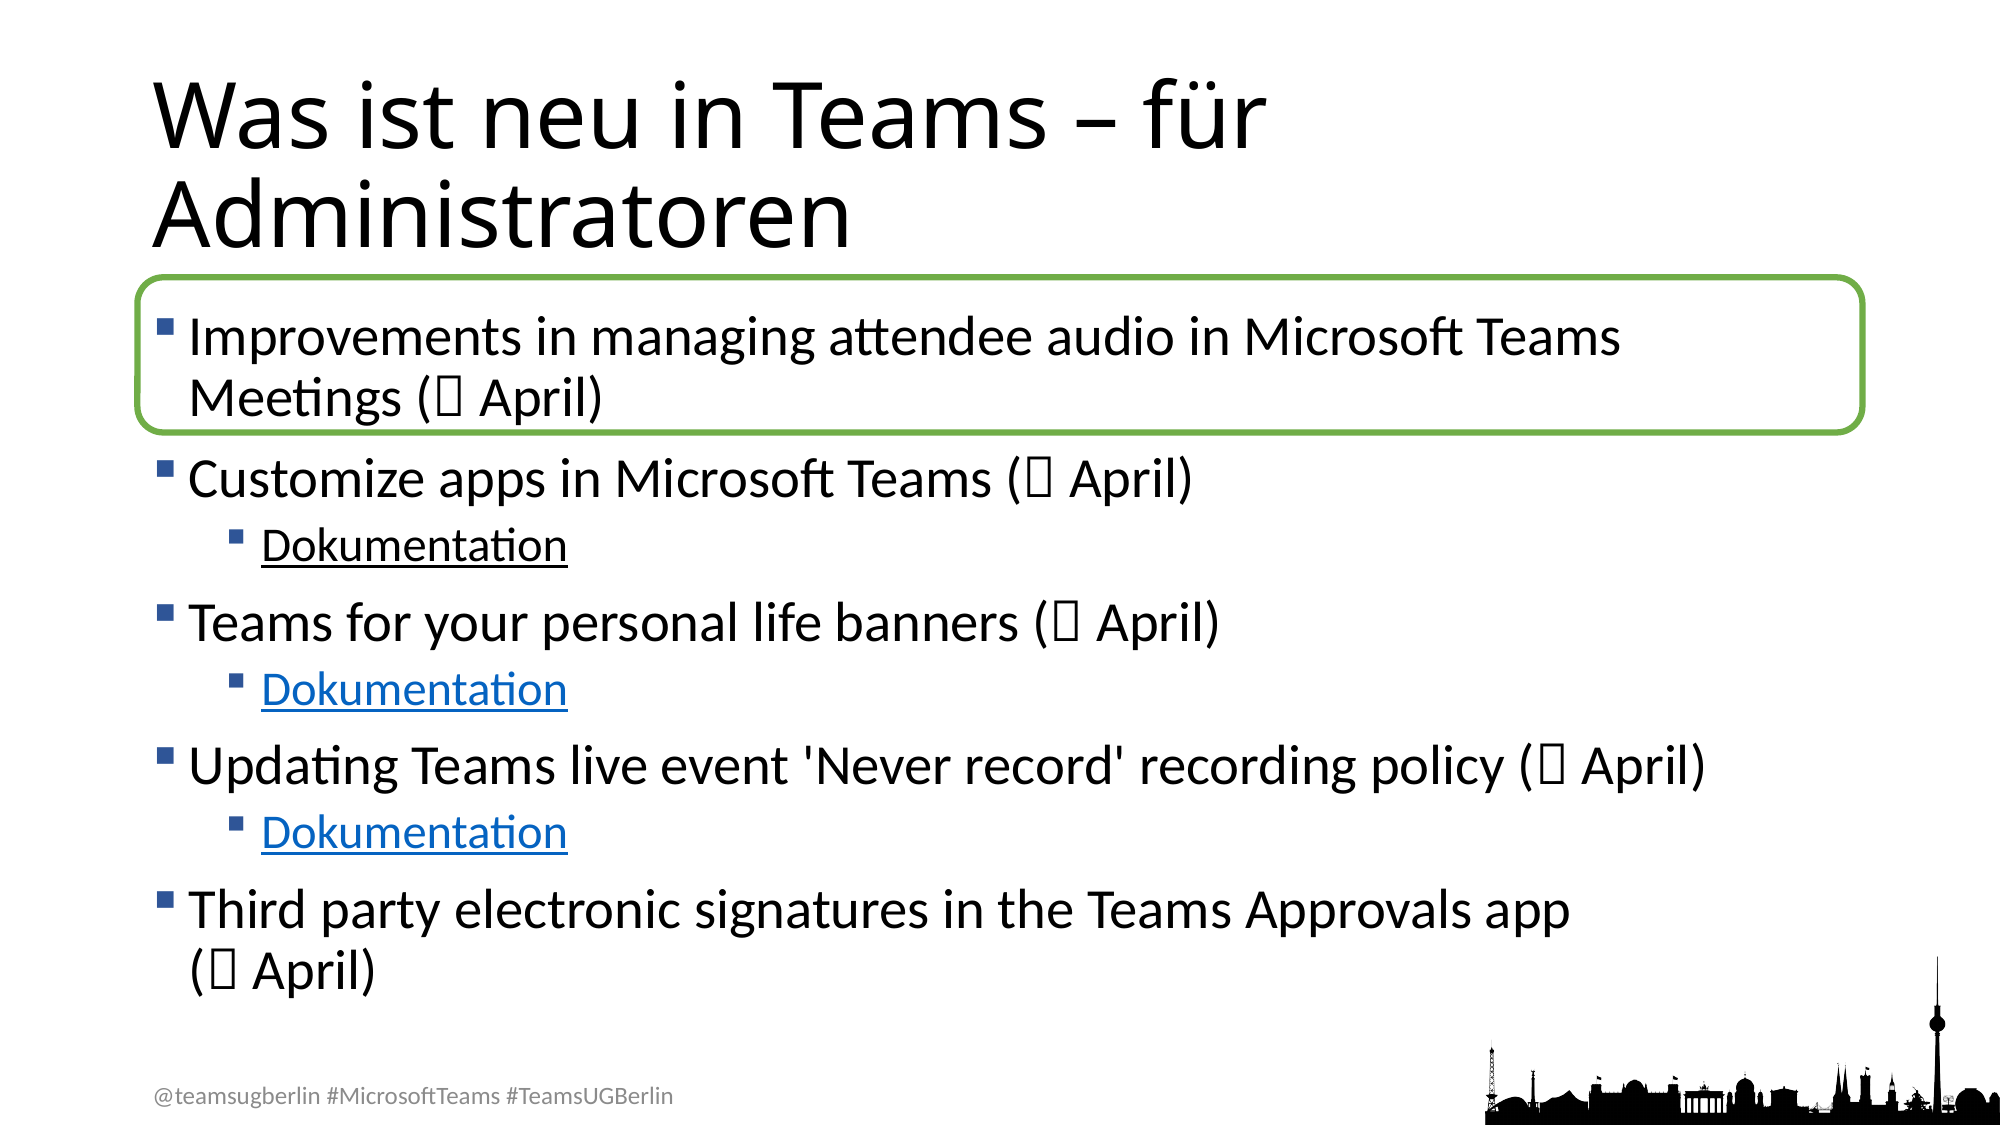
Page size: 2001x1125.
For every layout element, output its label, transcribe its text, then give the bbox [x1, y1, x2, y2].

text_box [137, 277, 1863, 433]
title Was ist neu in Teams – für Administratoren [137, 59, 1863, 278]
picture [1485, 914, 2000, 1125]
list Improvements in managing attendee audio in Microsoft Teams Meetings ( April) Customize apps in Microsoft Teams ( April) Dokumentation Teams for your personal life banners ( April) Dokumentation Updating Teams live event 'Never record' recording policy ( April) Dokumentation Third party electronic signatures in the Teams Approvals app ( April) [137, 413, 1849, 1014]
